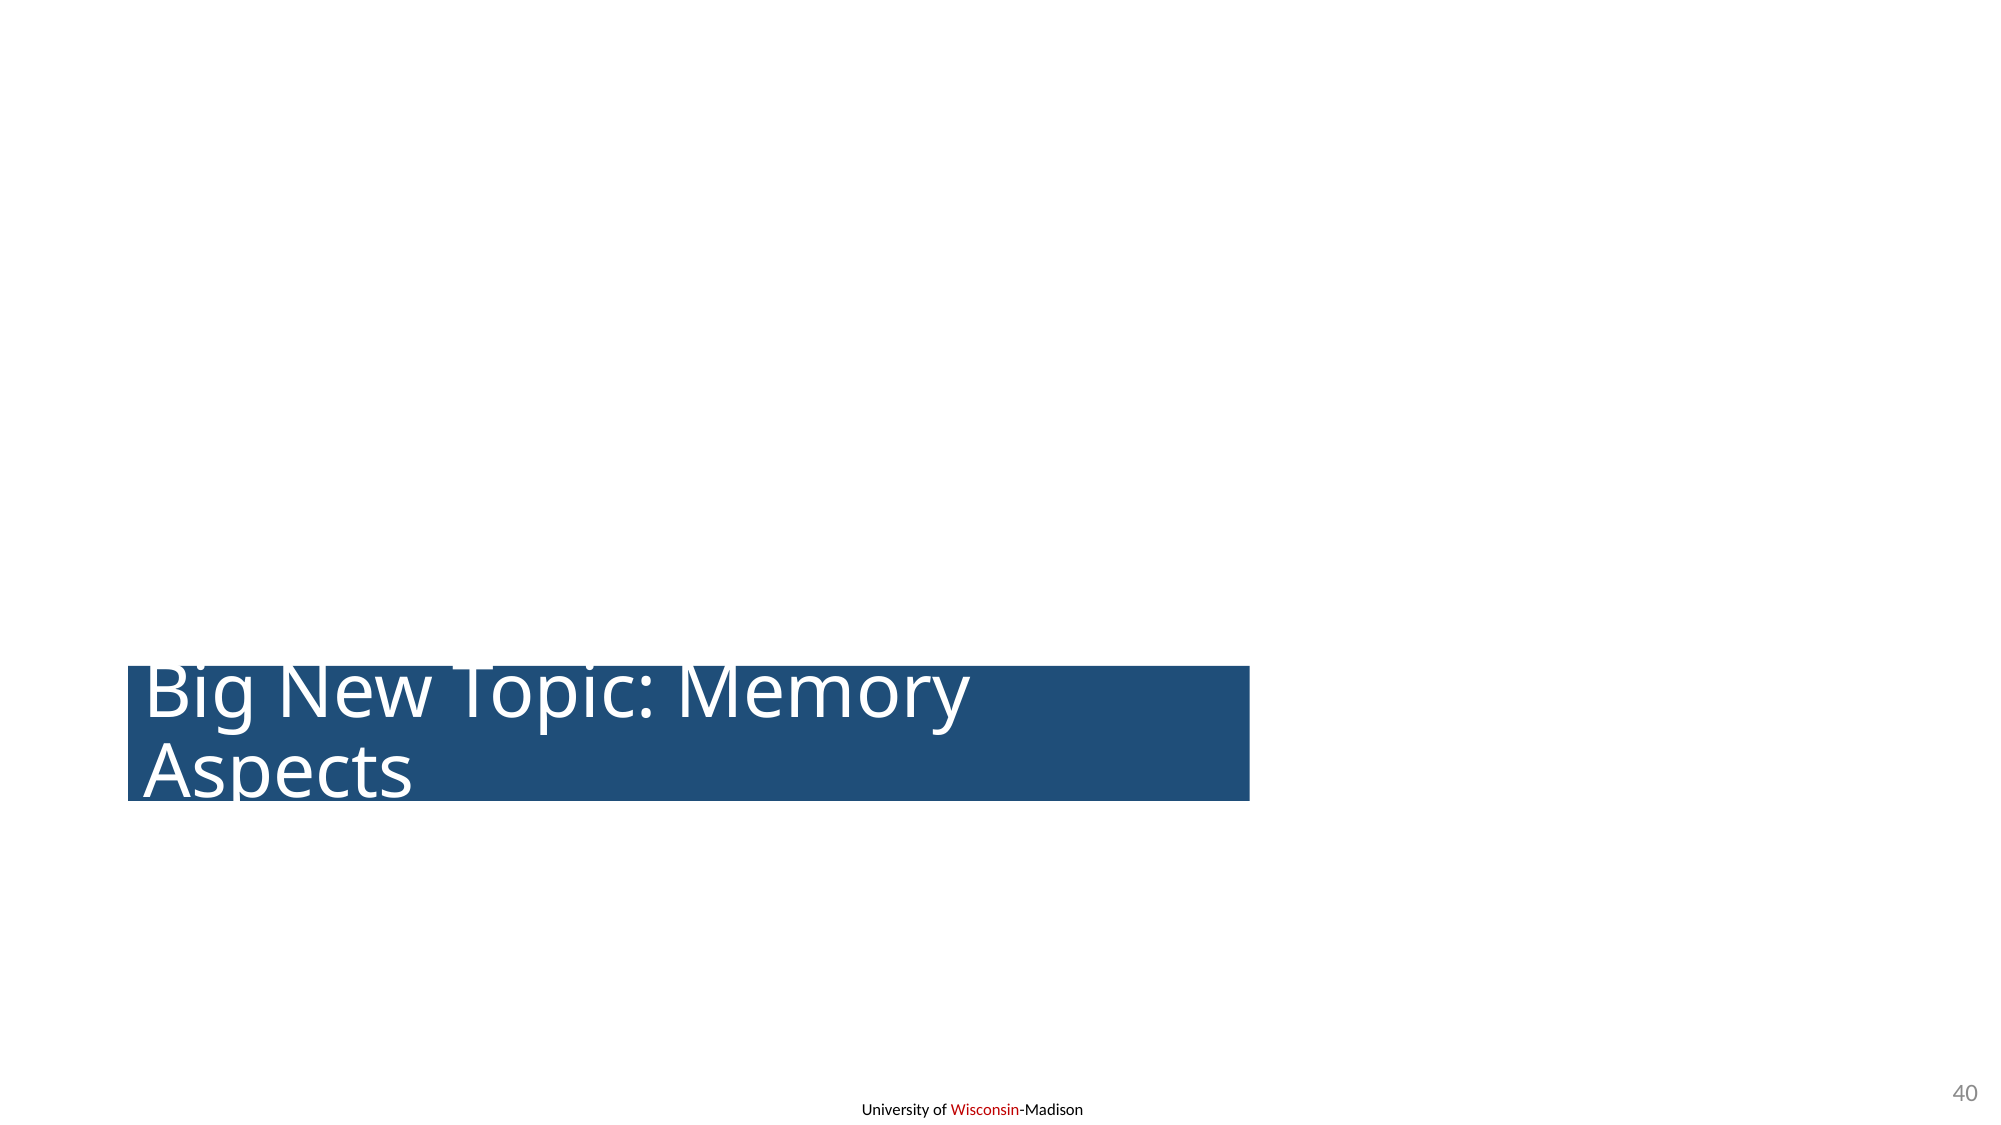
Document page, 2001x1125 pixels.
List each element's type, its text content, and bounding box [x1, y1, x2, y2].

title Big New Topic: Memory Aspects [128, 665, 1250, 801]
slide_number 40 [1879, 1069, 1994, 1114]
